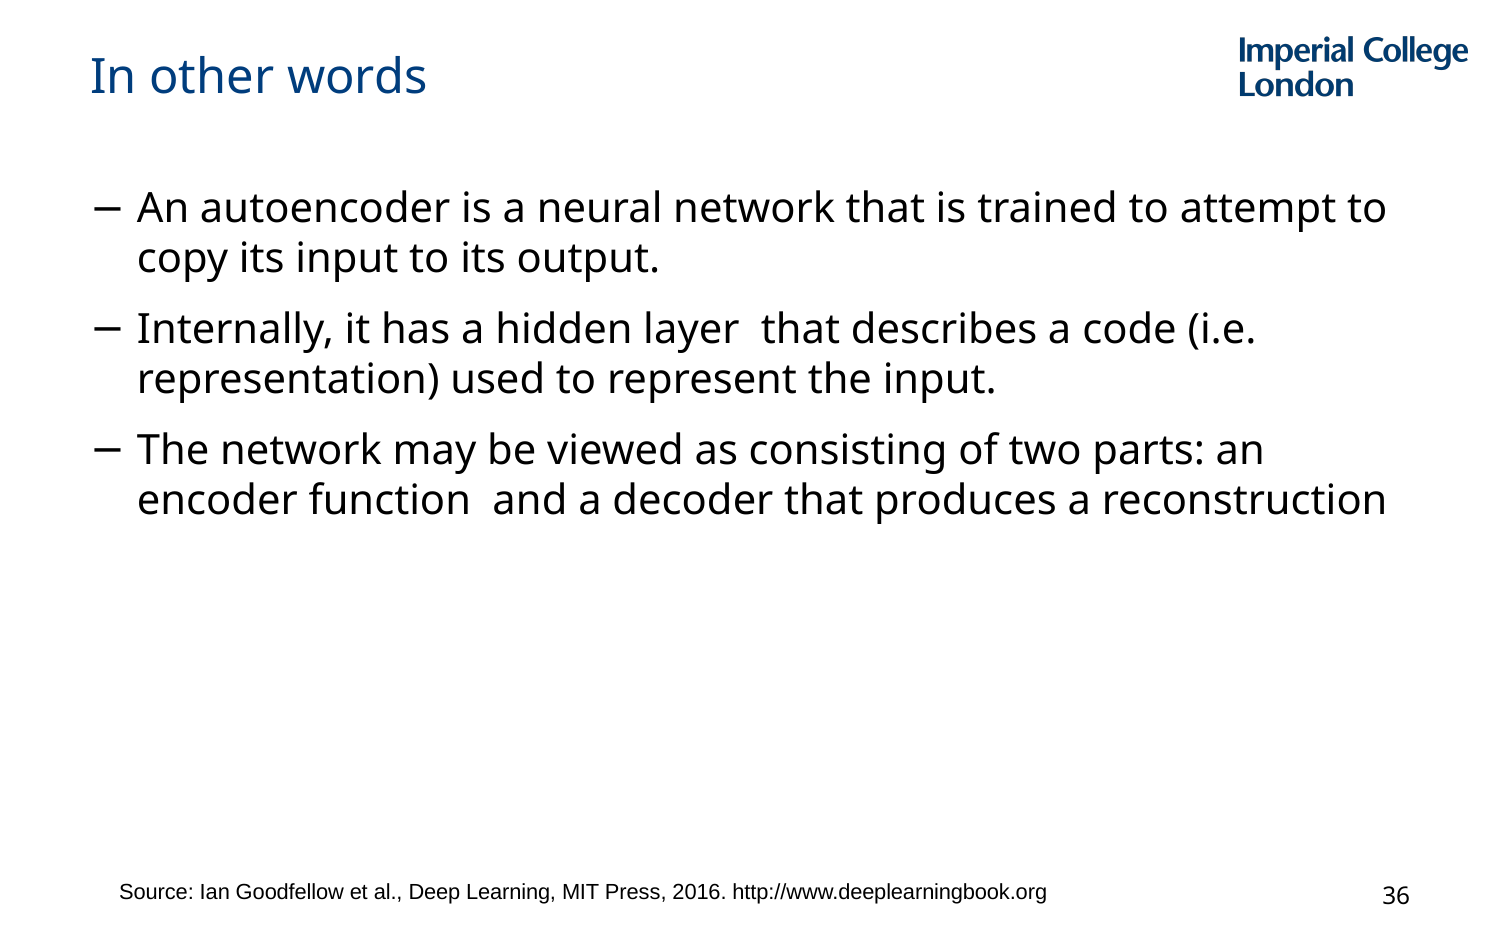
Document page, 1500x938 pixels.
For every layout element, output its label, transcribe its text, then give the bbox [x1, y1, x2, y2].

slide_number 36 [1074, 872, 1426, 920]
text_box Source: Ian Goodfellow et al., Deep Learning, MIT Press, 2016. http://www.deeplearningbook.org [104, 870, 1064, 911]
picture [1425, 18, 1486, 114]
title In other words [75, 0, 1425, 153]
